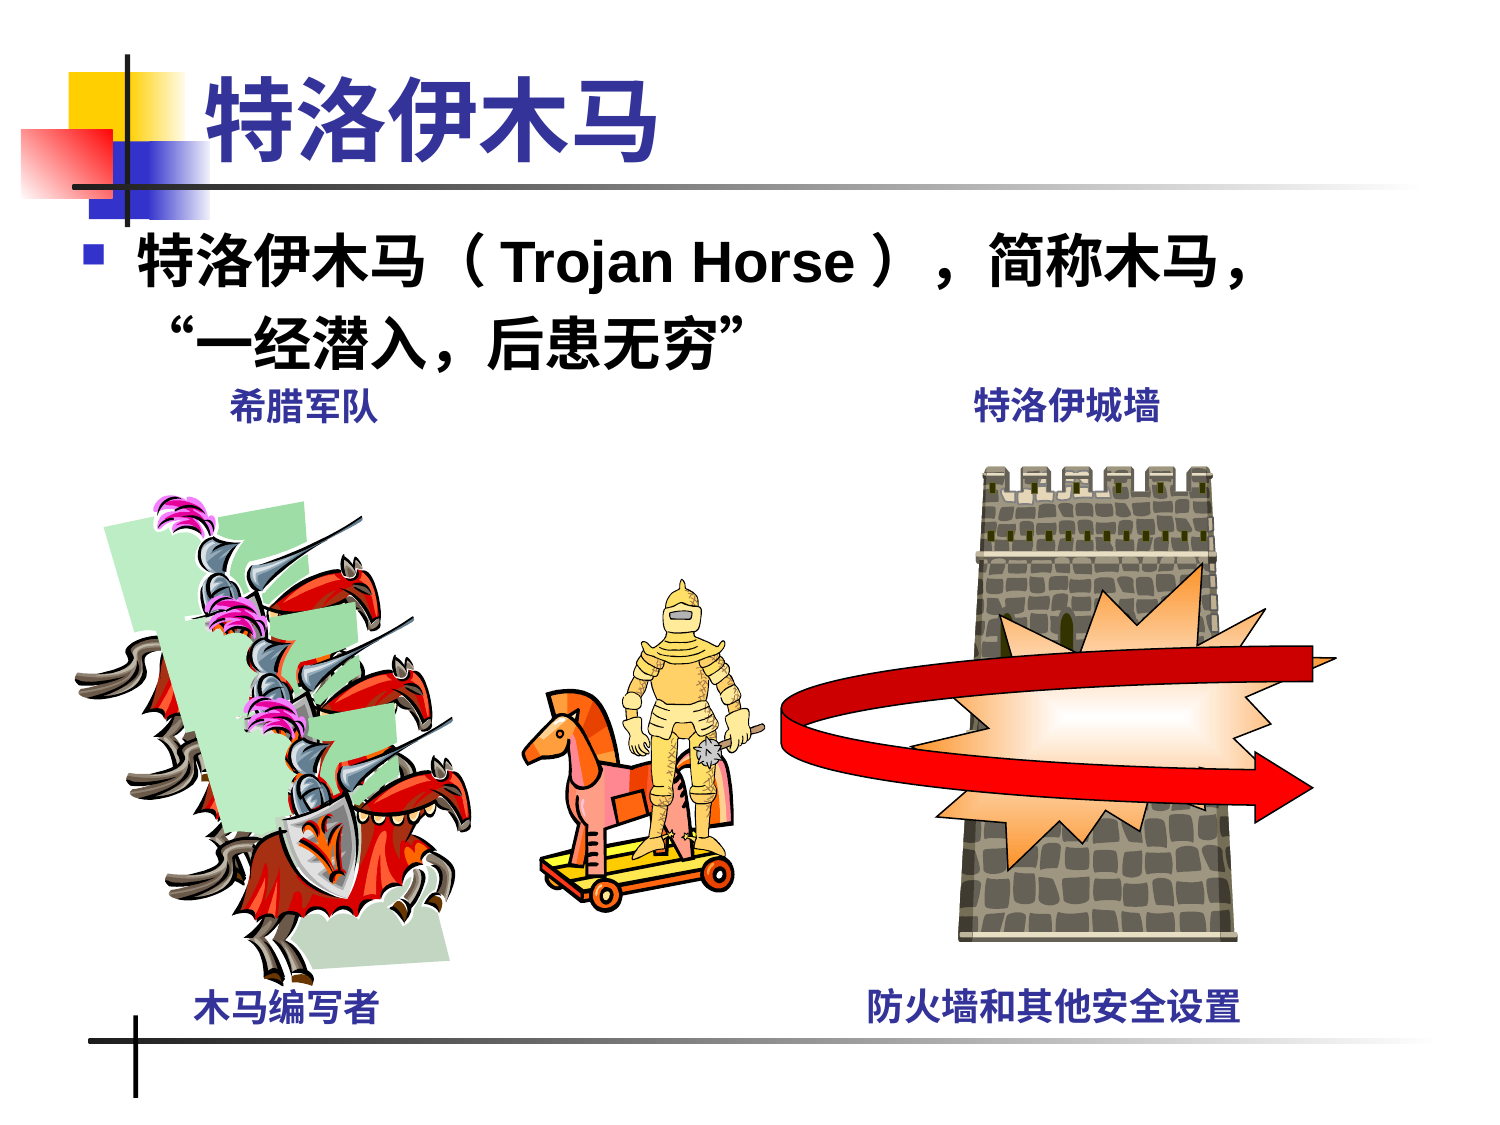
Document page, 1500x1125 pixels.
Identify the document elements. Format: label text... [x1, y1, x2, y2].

title 特洛伊木马 [188, 23, 1468, 181]
picture [958, 456, 1243, 942]
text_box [521, 574, 770, 919]
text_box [72, 492, 474, 990]
text_box [1248, 752, 1255, 769]
text_box [911, 736, 952, 753]
text_box 希腊军队 [214, 375, 522, 435]
text_box [781, 662, 952, 790]
text_box [1313, 657, 1337, 669]
text_box 特洛伊城墙 [958, 374, 1313, 435]
text_box 木马编写者 [178, 976, 510, 1037]
text_box [1248, 682, 1281, 697]
text_box [1248, 752, 1313, 823]
text_box 特洛伊木马（Trojan Horse），简称木马，“一经潜入，后患无穷” [65, 203, 1410, 371]
text_box 防火墙和其他安全设置 [852, 975, 1384, 1036]
text_box [1248, 608, 1266, 636]
text_box [1248, 699, 1271, 733]
text_box [936, 803, 952, 819]
